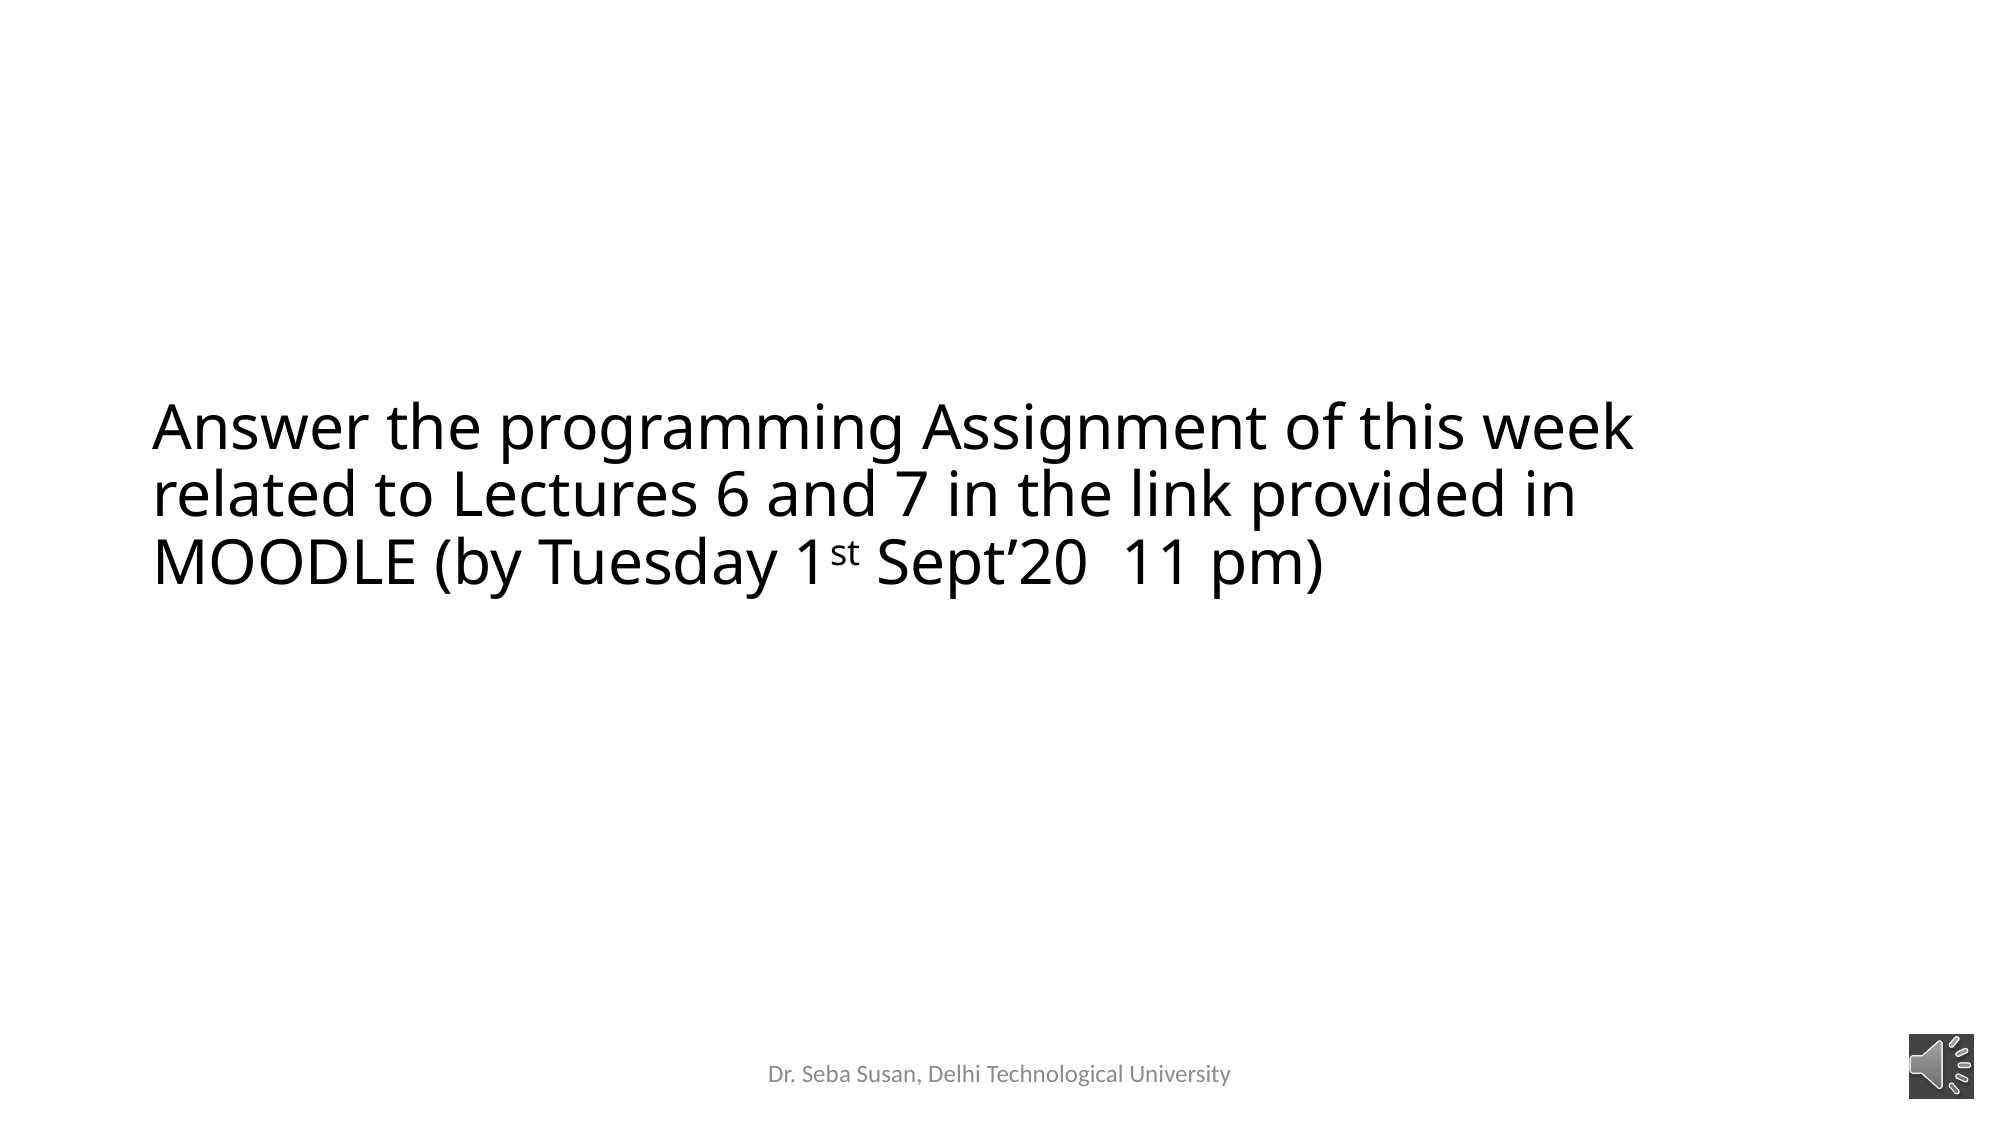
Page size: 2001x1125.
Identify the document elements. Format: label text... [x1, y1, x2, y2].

title Answer the programming Assignment of this week related to Lectures 6 and 7 in the link provided in MOODLE (by Tuesday 1st Sept’20 11 pm) [137, 387, 1863, 606]
picture [1908, 1033, 1975, 1100]
footer Dr. Seba Susan, Delhi Technological University [662, 1042, 1338, 1103]
